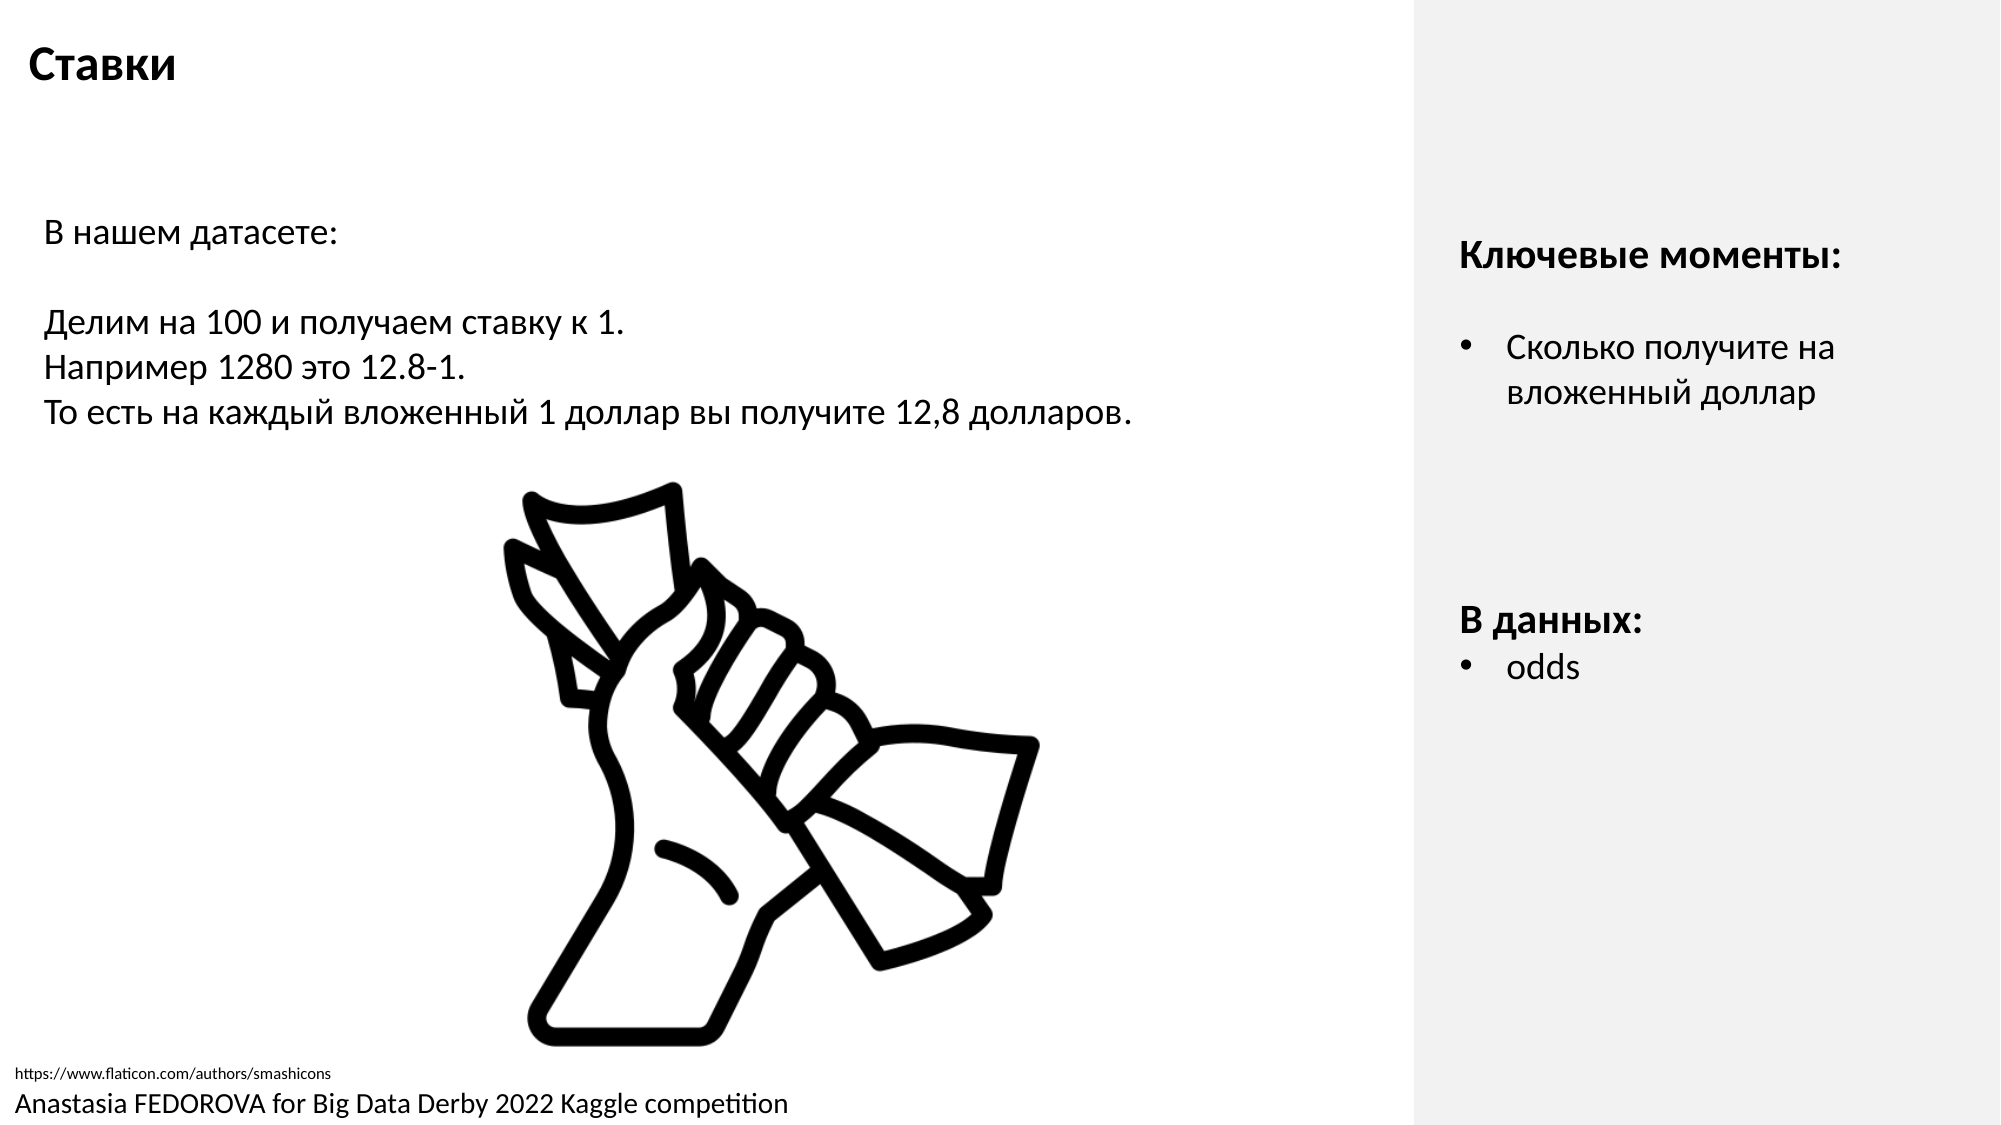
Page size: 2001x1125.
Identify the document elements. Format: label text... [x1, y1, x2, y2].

text_box https://www.flaticon.com/authors/smashicons [0, 1055, 361, 1091]
text_box В нашем датасете: Делим на 100 и получаем ставку к 1. Например 1280 это 12.8-1. То есть на каждый вложенный 1 доллар вы получите 12,8 долларов. [29, 199, 1381, 440]
text_box Ключевые моменты: Сколько получите на вложенный доллар В данных: odds [1459, 227, 1969, 869]
picture [473, 465, 1075, 1067]
text_box Ставки [28, 37, 1565, 87]
text_box [1413, 0, 2000, 1125]
